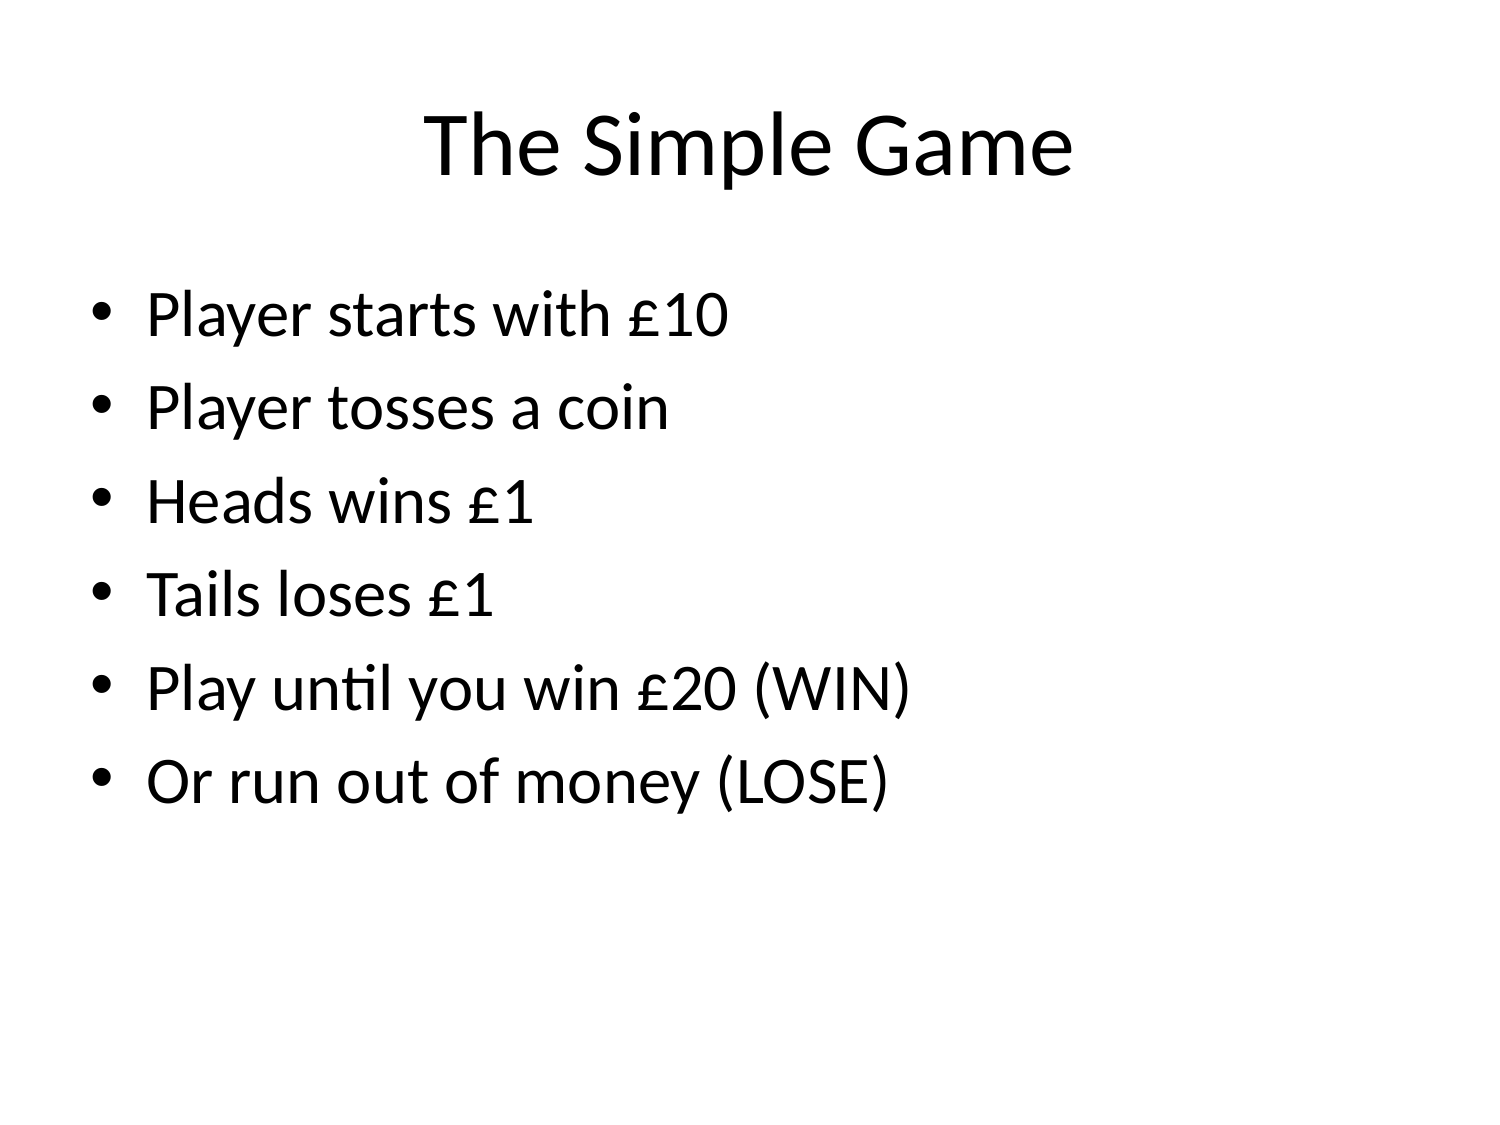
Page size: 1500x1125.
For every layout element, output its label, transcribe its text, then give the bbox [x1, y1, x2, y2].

title The Simple Game [75, 45, 1425, 233]
list Player starts with £10 Player tosses a coin Heads wins £1 Tails loses £1 Play until you win £20 (WIN) Or run out of money (LOSE) [75, 262, 1425, 1005]
